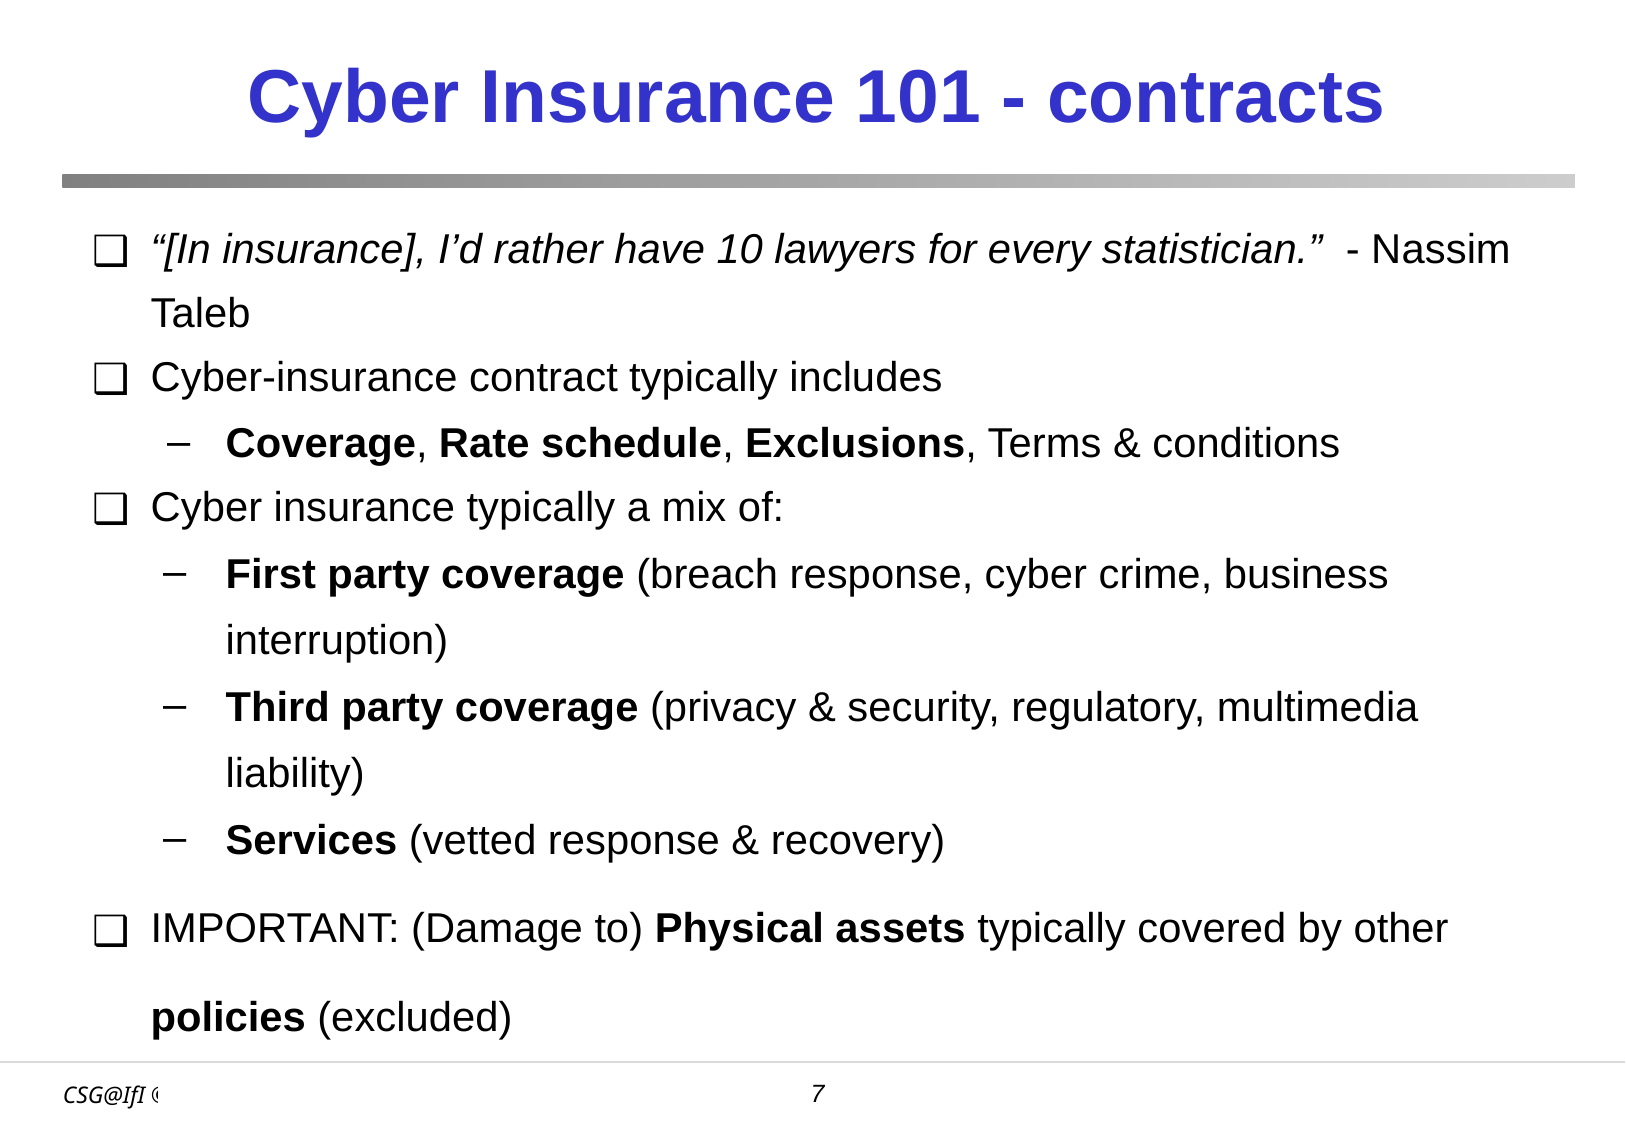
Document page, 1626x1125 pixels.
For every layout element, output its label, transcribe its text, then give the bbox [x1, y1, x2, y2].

title Cyber Insurance 101 - contracts [61, 35, 1573, 149]
list “[In insurance], I’d rather have 10 lawyers for every statistician.” - Nassim Taleb Cyber-insurance contract typically includes Coverage, Rate schedule, Exclusions, Terms & conditions Cyber insurance typically a mix of: First party coverage (breach response, cyber crime, business interruption) Third party coverage (privacy & security, regulatory, multimedia liability) Services (vetted response & recovery) IMPORTANT: (Damage to) Physical assets typically covered by other policies (excluded) [60, 200, 1573, 1050]
slide_number ‹#› [473, 1062, 840, 1123]
